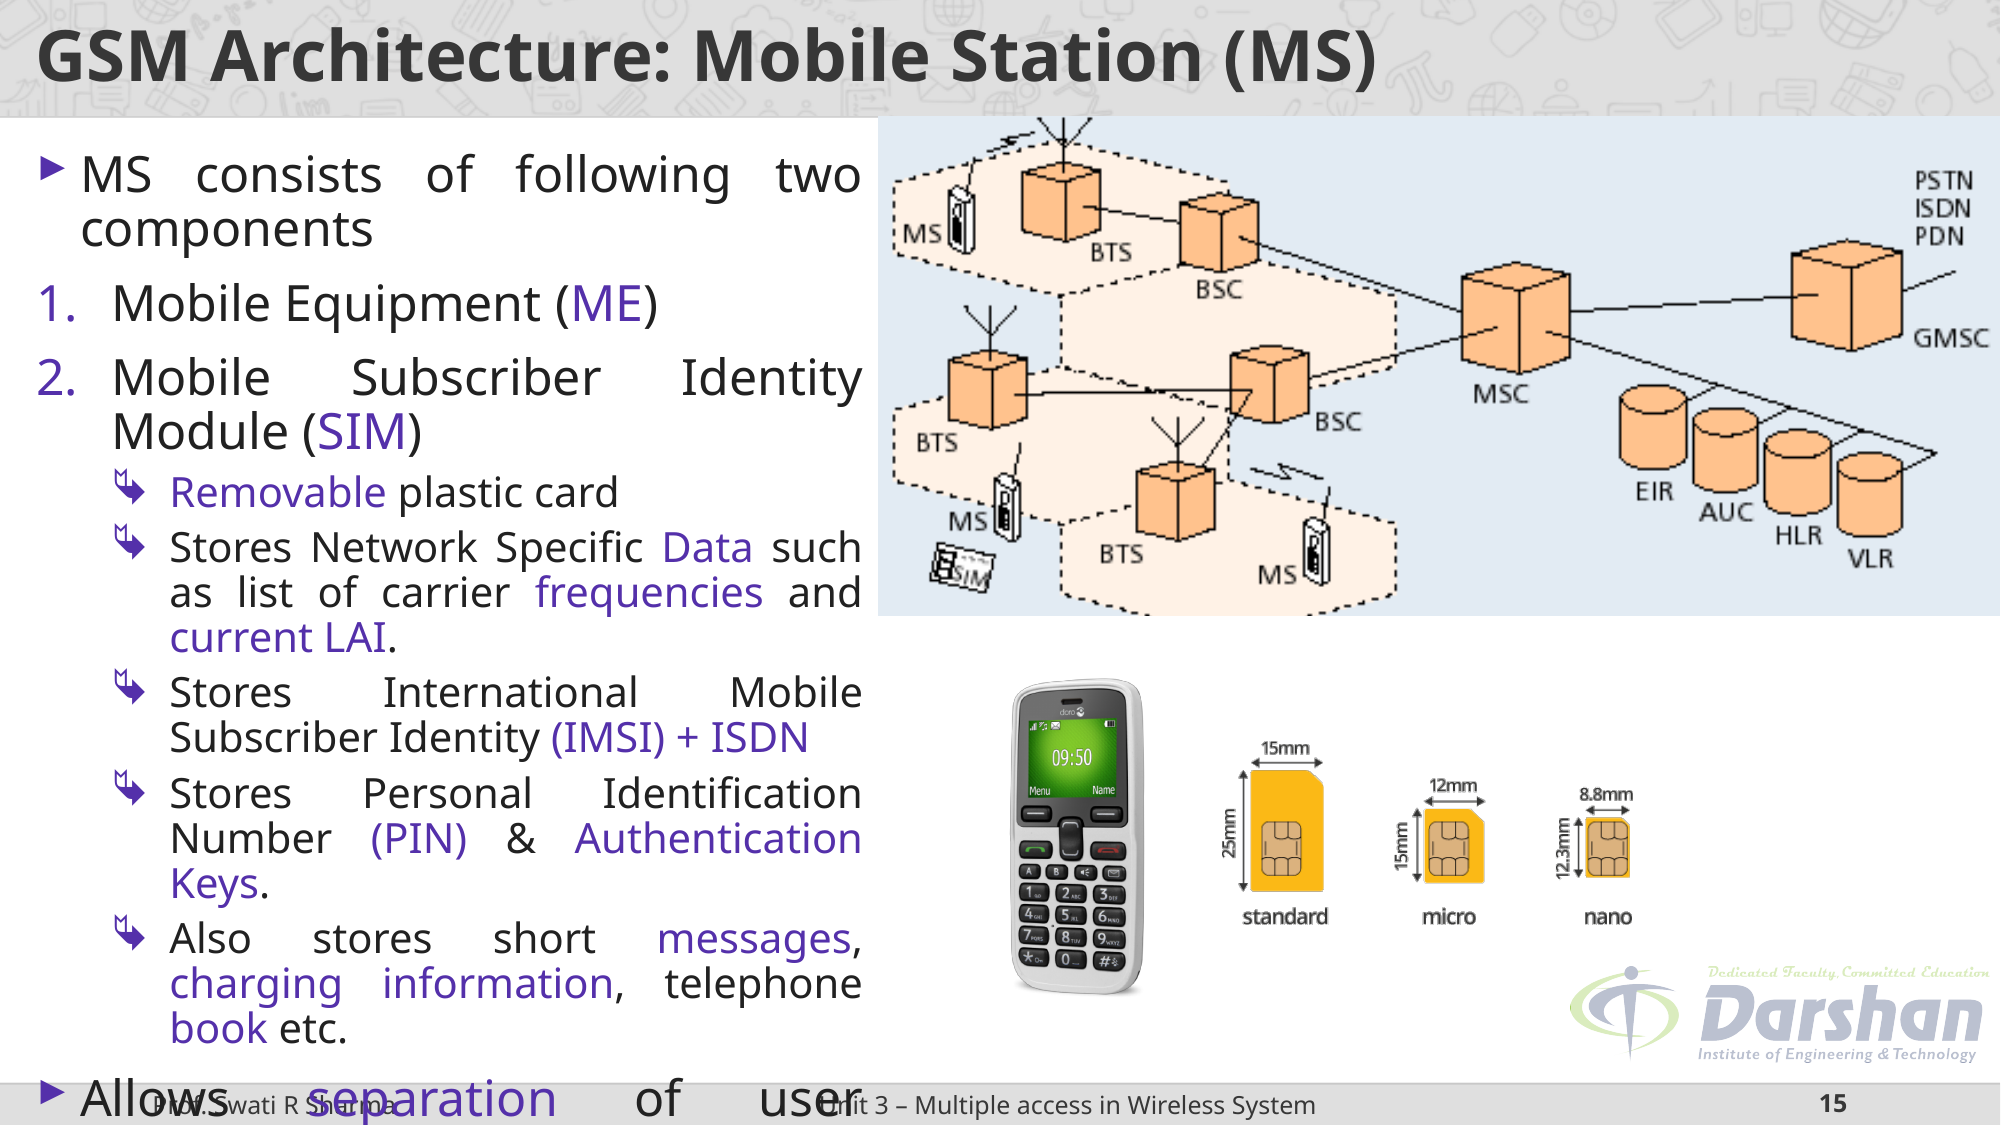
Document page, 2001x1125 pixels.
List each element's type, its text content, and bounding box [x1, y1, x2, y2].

picture [878, 116, 2000, 616]
list MS consists of following two components Mobile Equipment (ME) Mobile Subscriber Identity Module (SIM) Removable plastic card Stores Network Specific Data such as list of carrier frequencies and current LAI. Stores International Mobile Subscriber Identity (IMSI) + ISDN Stores Personal Identification Number (PIN) & Authentication Keys. Also stores short messages, charging information, telephone book etc. Allows separation of user mobility from equipment mobility [21, 141, 879, 1059]
table_header In soft handoff, at least one of the links is kept when radio links are added and removed to the mobile station. [1570, 966, 1990, 1063]
picture [903, 666, 1633, 1009]
title GSM Architecture: Mobile Station (MS) [0, 0, 2000, 117]
